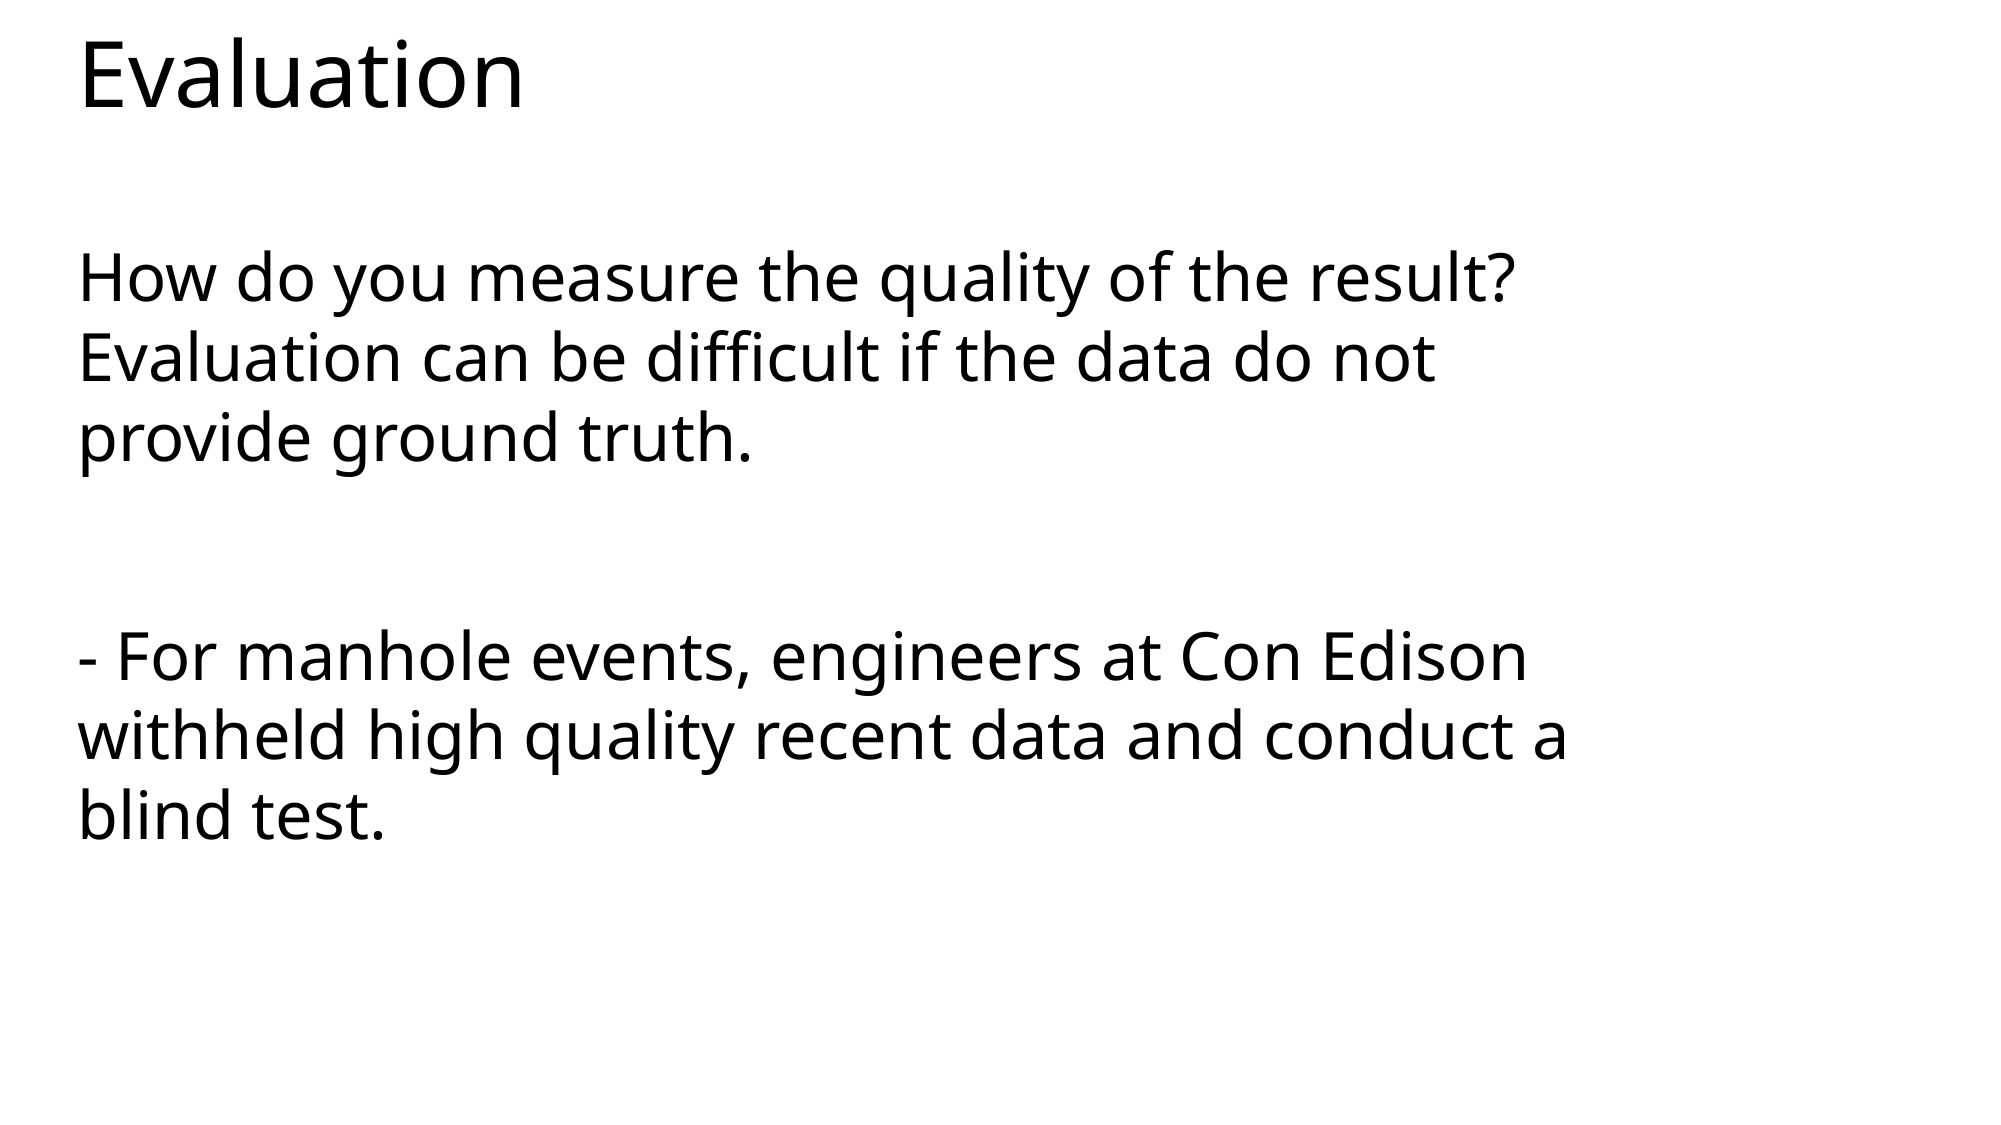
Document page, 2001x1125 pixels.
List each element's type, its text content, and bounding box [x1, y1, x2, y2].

title Evaluation [62, 29, 1953, 205]
list How do you measure the quality of the result? Evaluation can be difficult if the data do not provide ground truth. - For manhole events, engineers at Con Edison withheld high quality recent data and conduct a blind test. [62, 227, 1623, 1096]
